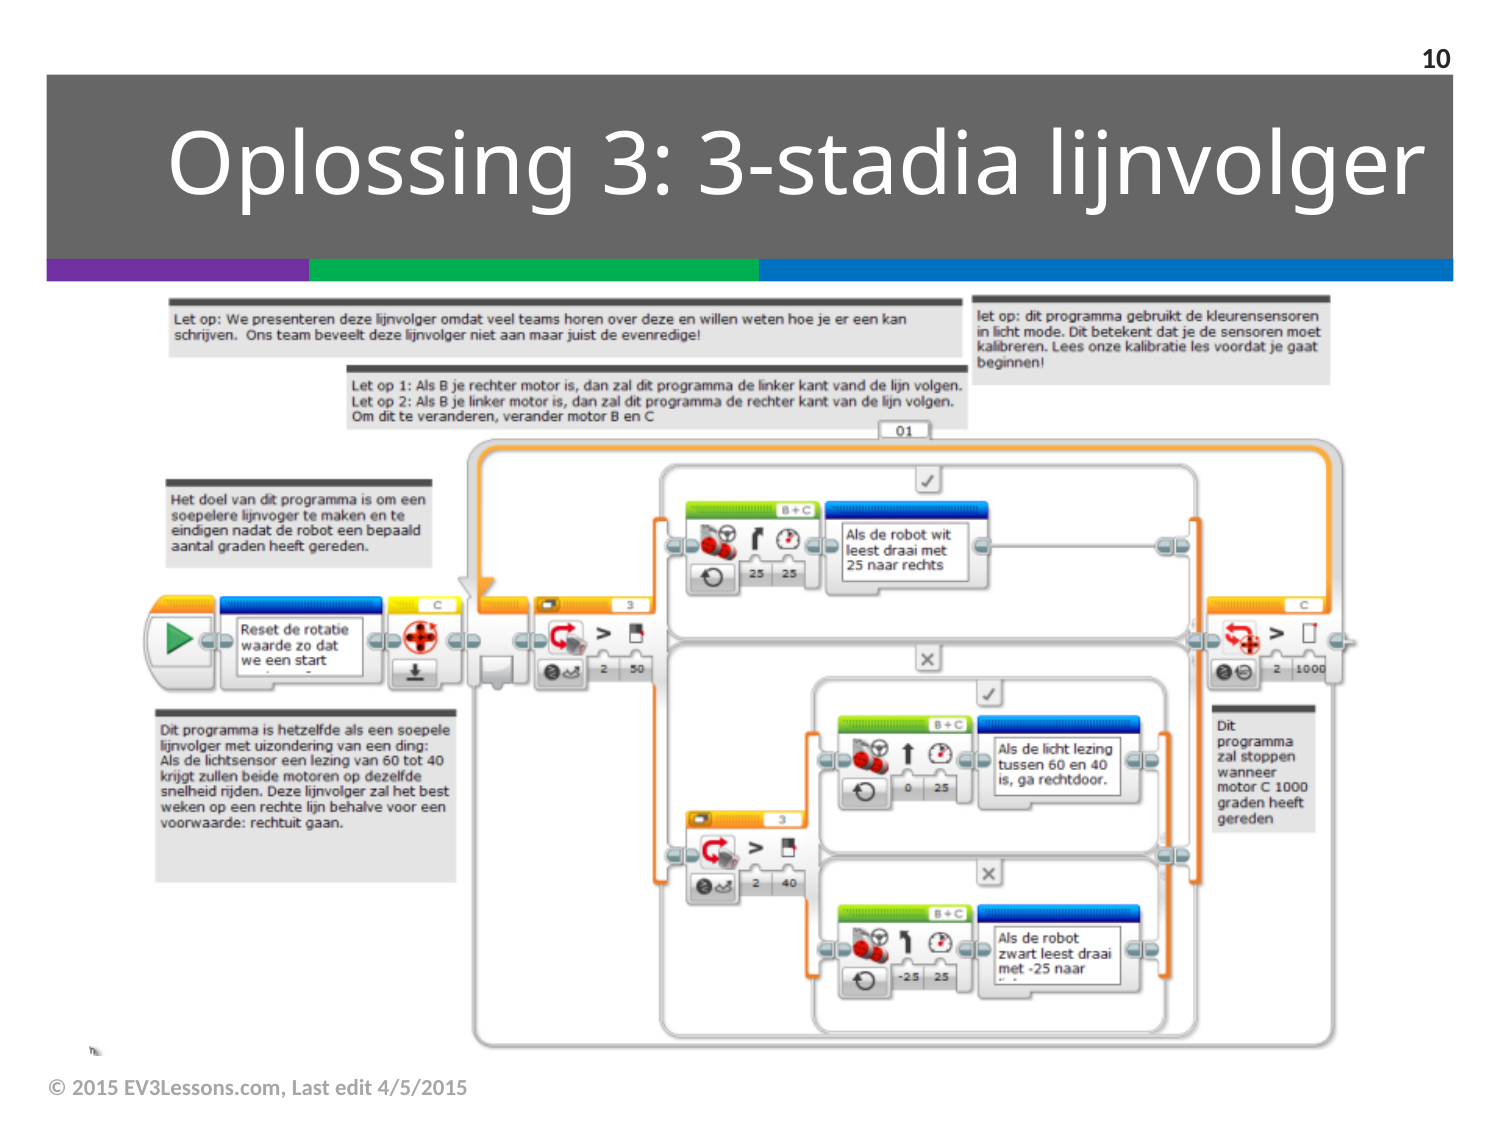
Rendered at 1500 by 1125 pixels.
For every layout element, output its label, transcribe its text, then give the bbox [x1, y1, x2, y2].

picture [88, 283, 1395, 1057]
footer © 2015 EV3Lessons.com, Last edit 4/5/2015 [32, 1055, 1038, 1116]
slide_number 10 [1362, 27, 1466, 87]
title Oplossing 3: 3-stadia lijnvolger [89, 83, 1443, 235]
